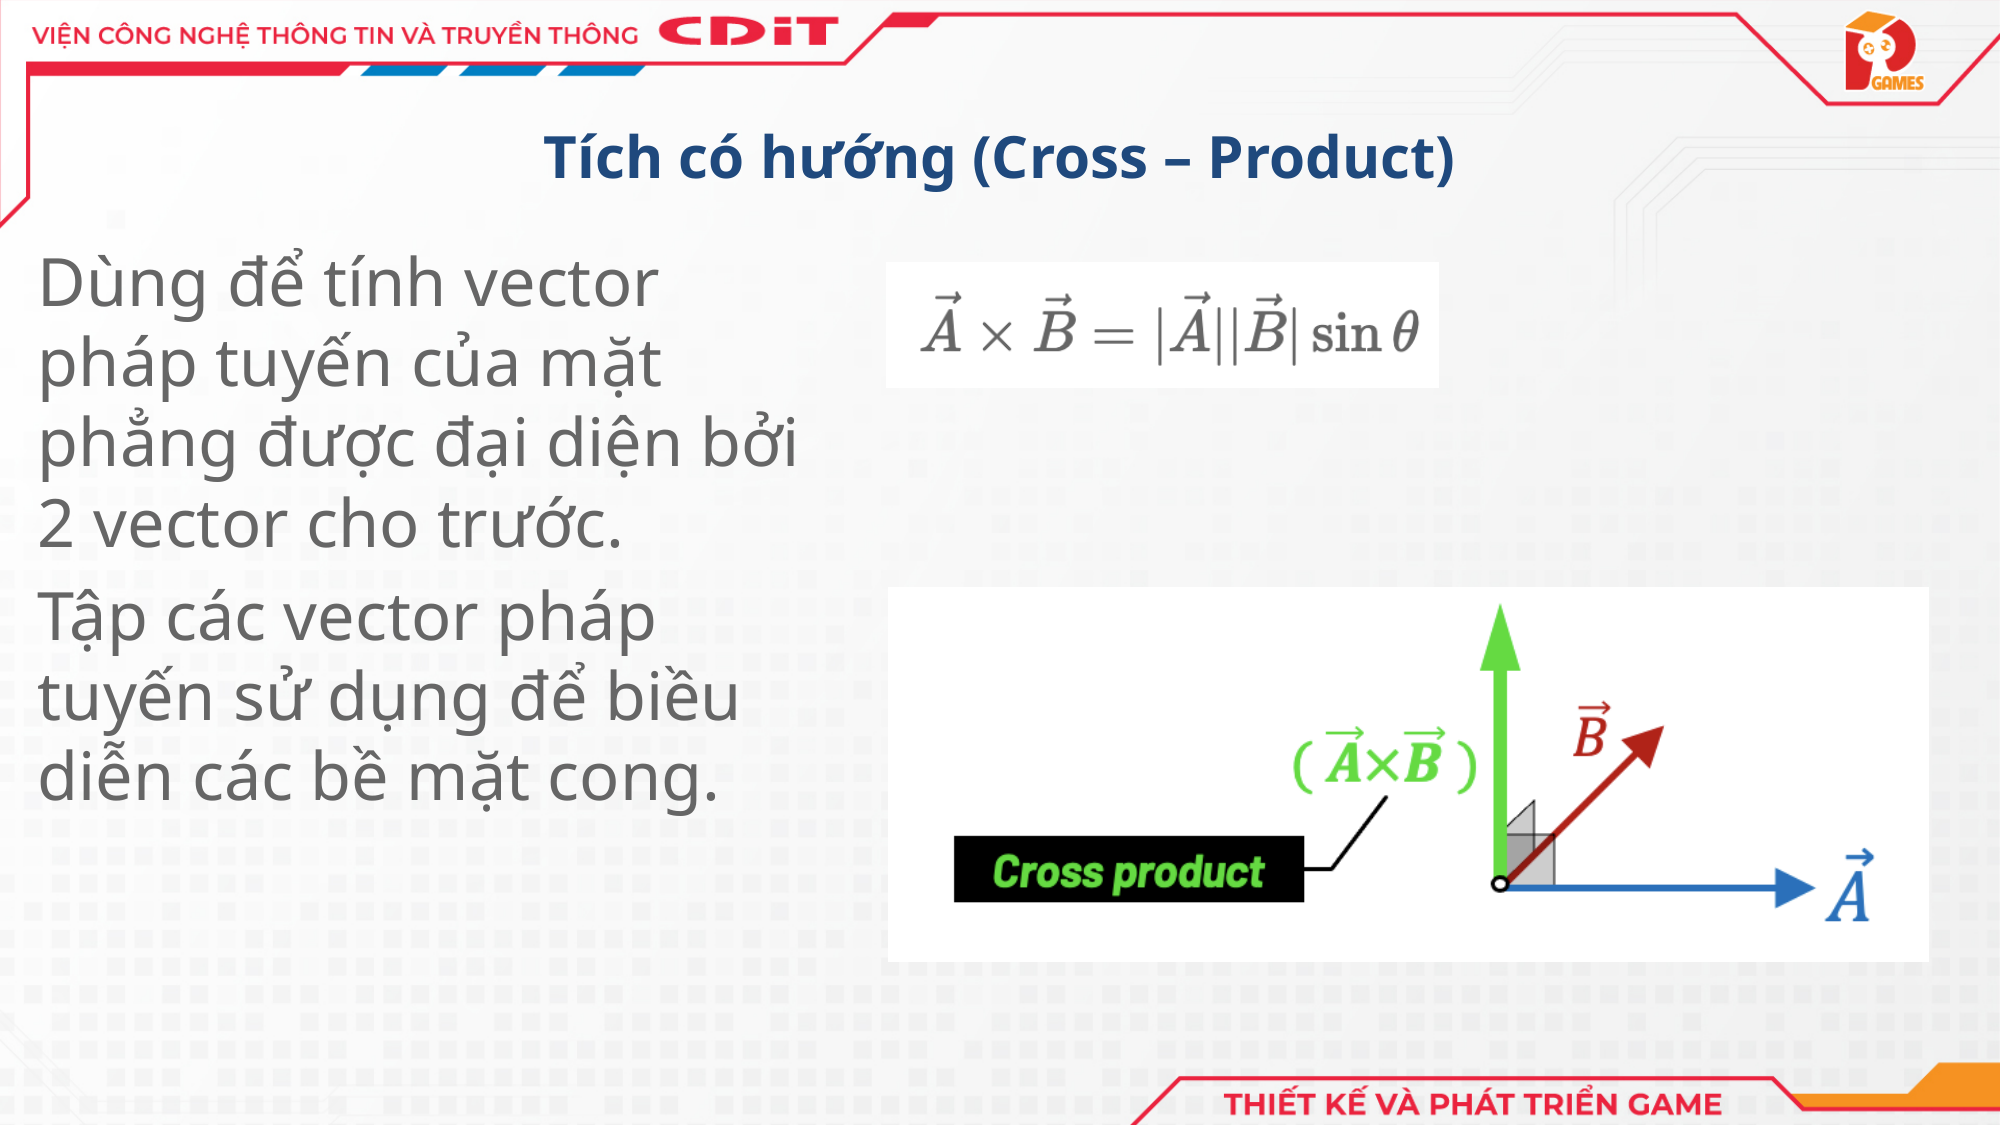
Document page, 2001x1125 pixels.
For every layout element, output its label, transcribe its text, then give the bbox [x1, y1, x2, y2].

list Dùng để tính vector pháp tuyến của mặt phẳng được đại diện bởi 2 vector cho trước. Tập các vector pháp tuyến sử dụng để biều diễn các bề mặt cong. [22, 232, 838, 988]
picture [0, 0, 2000, 1125]
title Tích có hướng (Cross – Product) [350, 78, 1650, 233]
